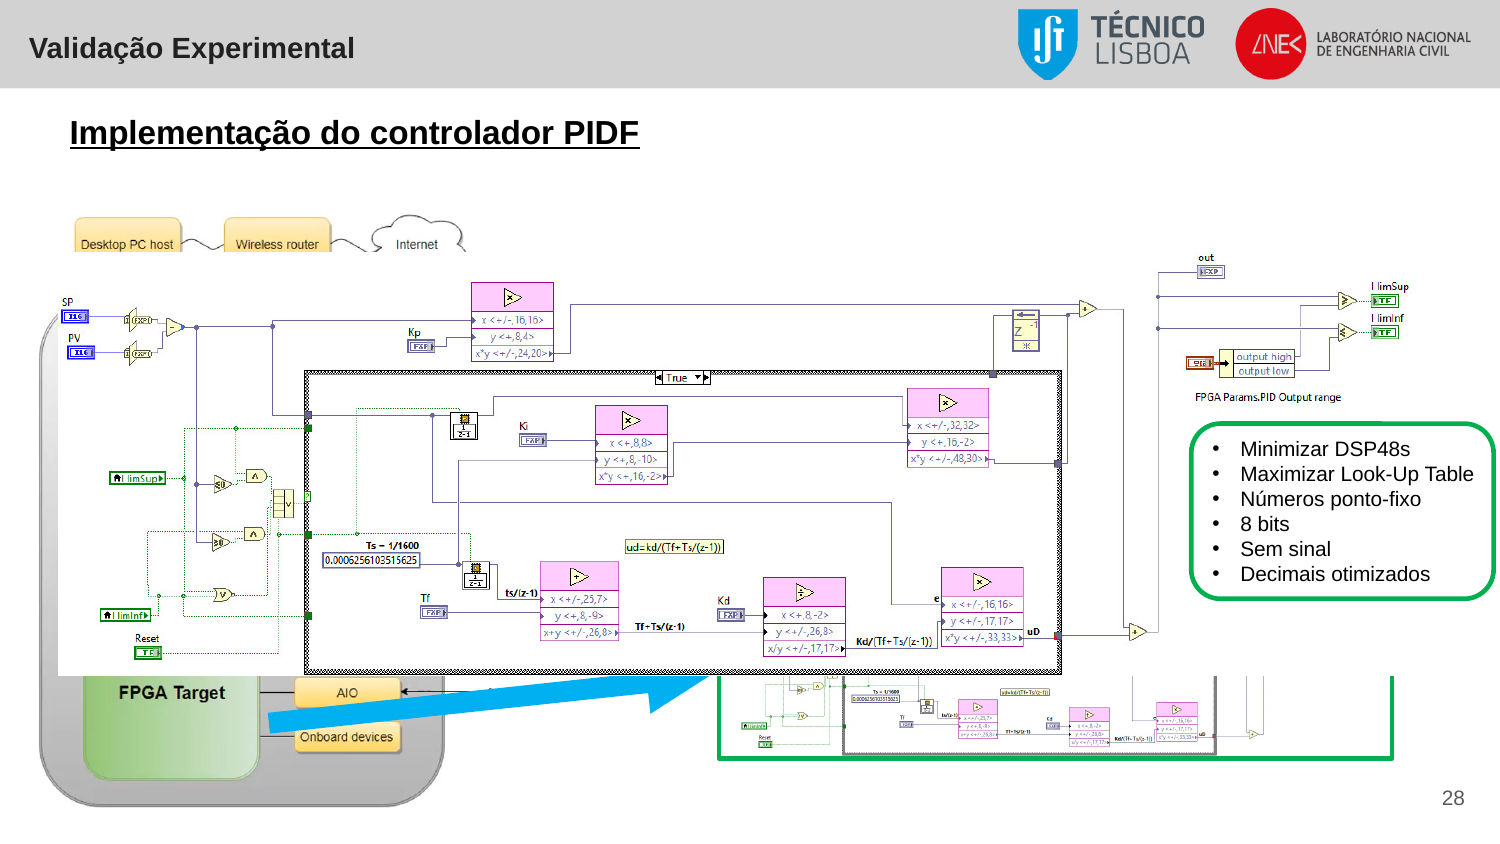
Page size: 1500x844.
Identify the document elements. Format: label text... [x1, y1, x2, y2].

slide_number 28 [1389, 764, 1480, 830]
picture [1054, 29, 1063, 50]
text_box [0, 0, 1500, 91]
text_box Minimizar DSP48s Maximizar Look-Up Table Números ponto-fixo 8 bits Sem sinal Decimais otimizados [1485, 428, 1500, 593]
picture [1017, 8, 1207, 80]
text_box Validação Experimental [13, 14, 656, 79]
text_box Implementação do controlador PIDF [0, 104, 710, 160]
picture [1045, 17, 1050, 62]
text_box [268, 685, 710, 724]
text_box [1419, 421, 1496, 601]
picture [1035, 29, 1039, 50]
picture [36, 212, 1414, 812]
picture [1235, 8, 1471, 80]
